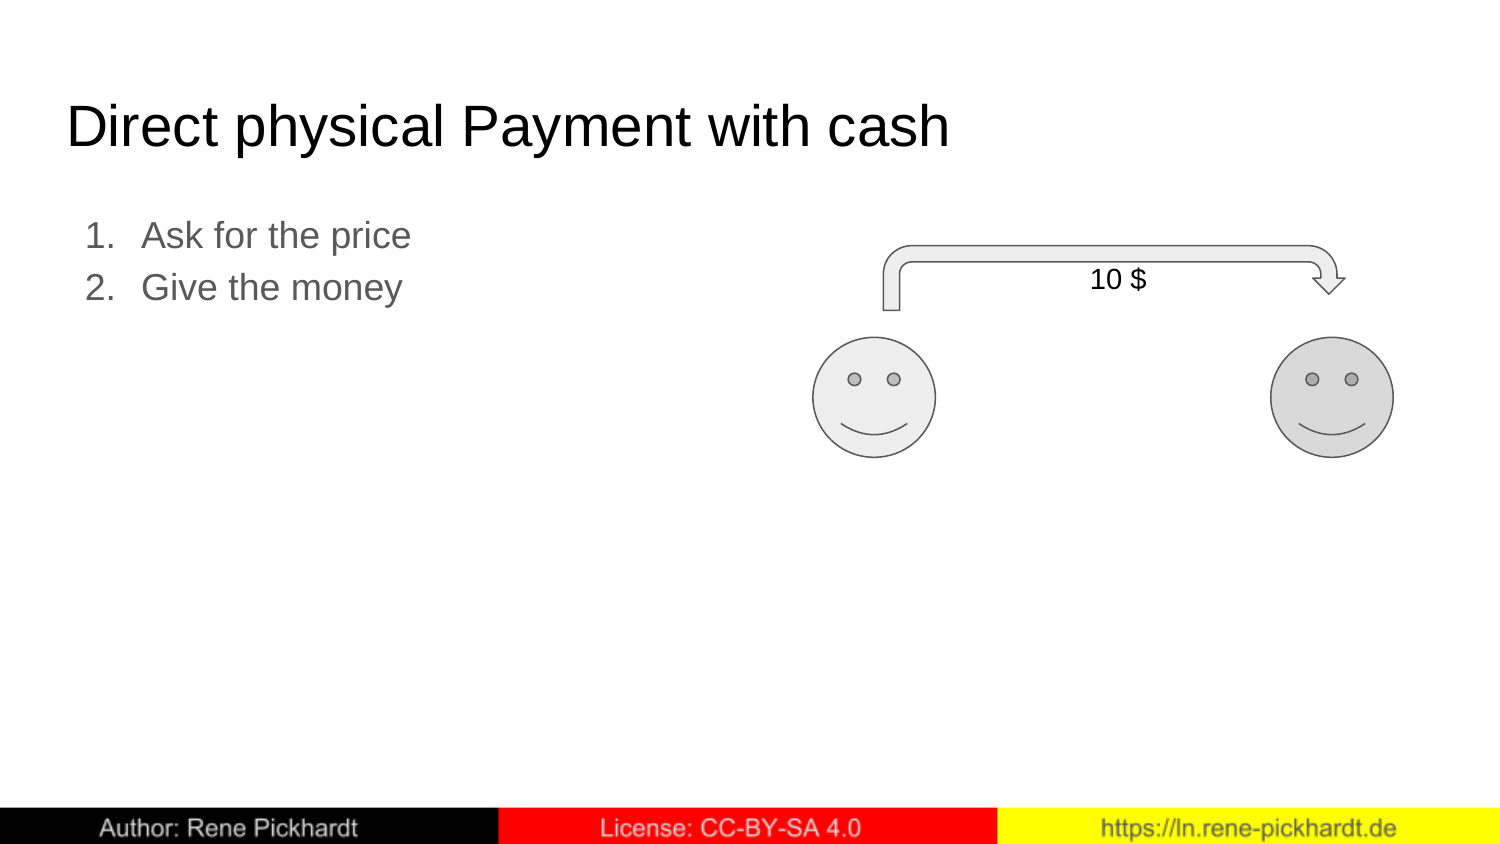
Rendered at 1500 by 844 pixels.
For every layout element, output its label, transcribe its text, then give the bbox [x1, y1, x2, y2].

text_box 10 $ [883, 245, 1346, 311]
text_box [812, 337, 936, 458]
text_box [1345, 374, 1357, 385]
text_box [1270, 337, 1394, 458]
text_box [849, 374, 860, 385]
picture [0, 0, 1500, 844]
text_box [887, 374, 901, 385]
list Ask for the price Give the money [51, 189, 1449, 750]
title Direct physical Payment with cash [51, 72, 1449, 167]
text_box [1307, 374, 1319, 385]
